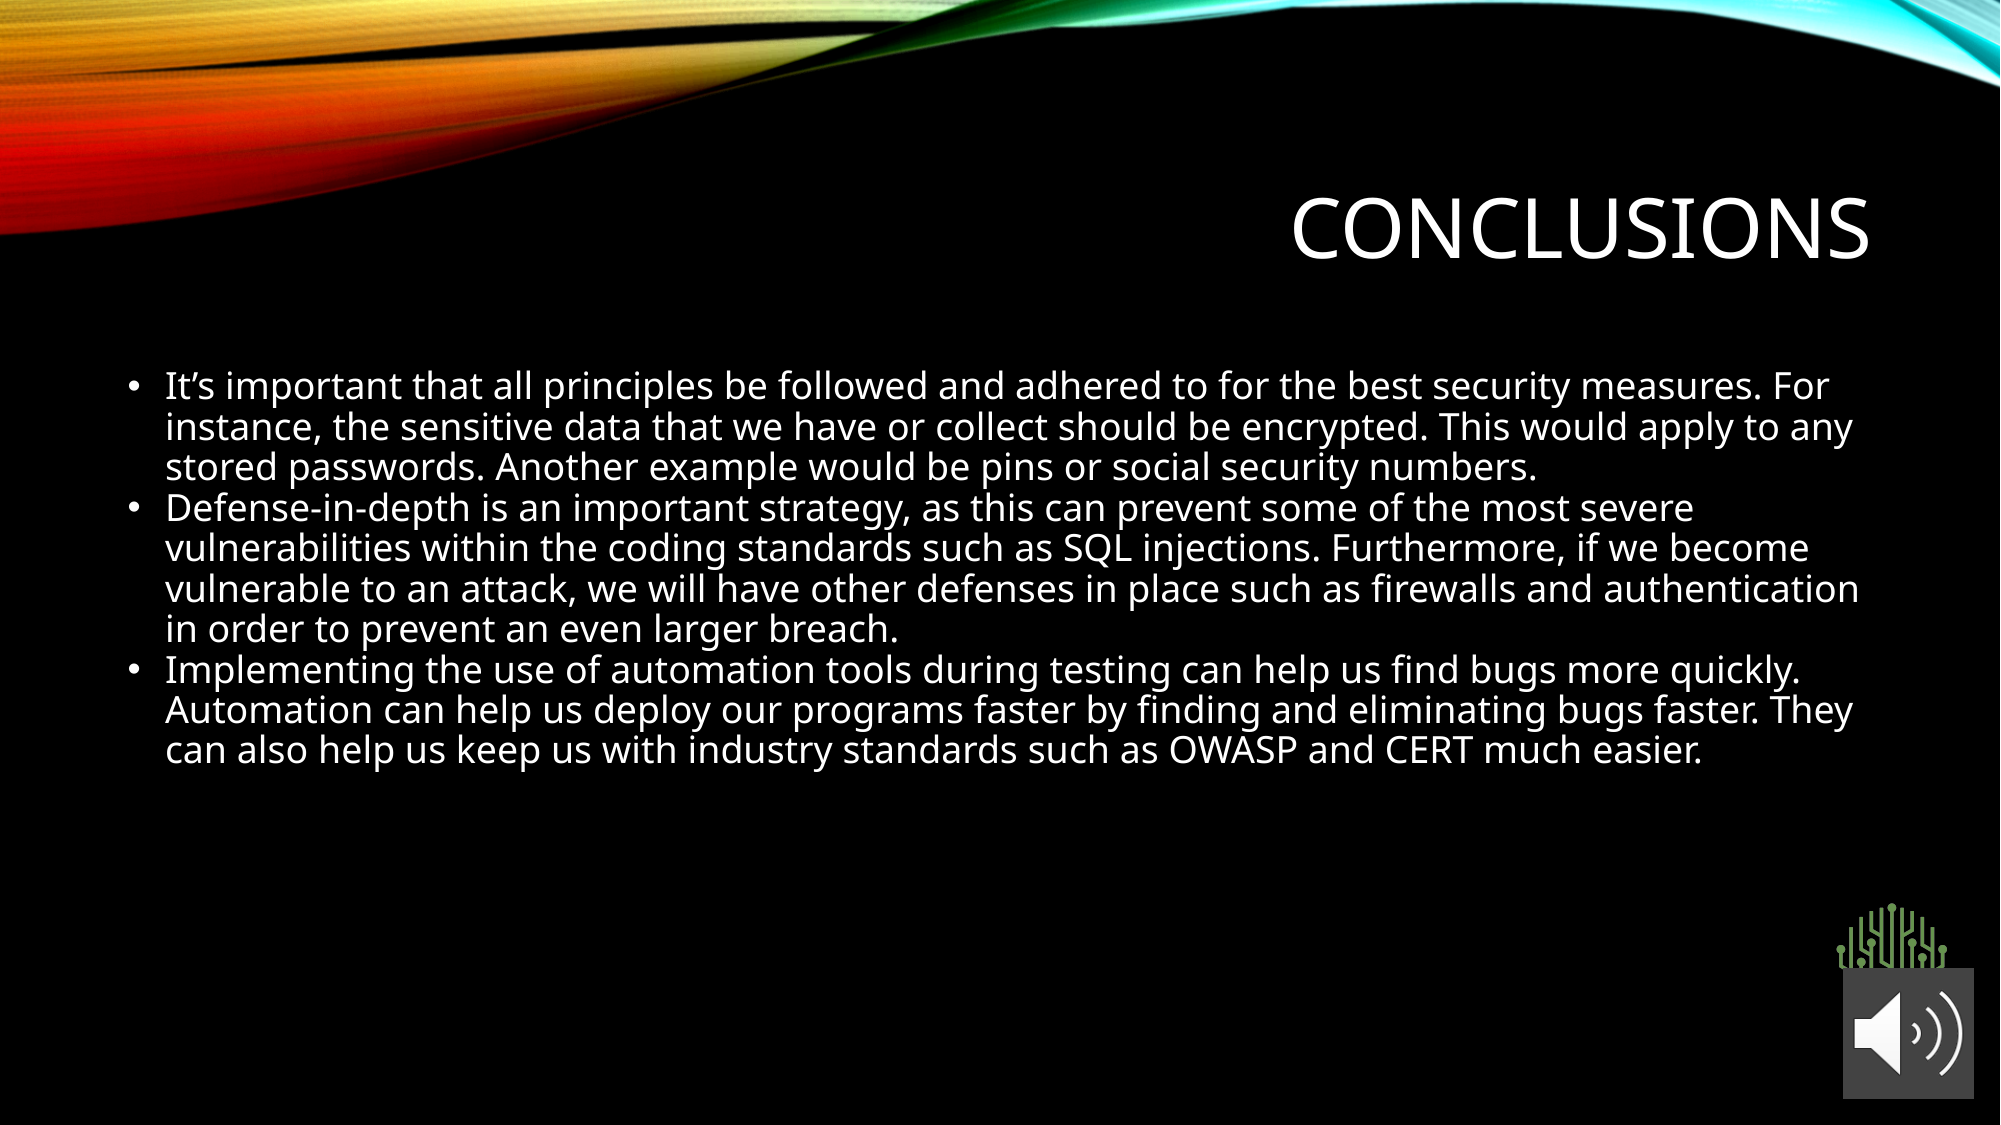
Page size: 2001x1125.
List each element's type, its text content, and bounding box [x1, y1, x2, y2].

list It’s important that all principles be followed and adhered to for the best security measures. For instance, the sensitive data that we have or collect should be encrypted. This would apply to any stored passwords. Another example would be pins or social security numbers. Defense-in-depth is an important strategy, as this can prevent some of the most severe vulnerabilities within the coding standards such as SQL injections. Furthermore, if we become vulnerable to an attack, we will have other defenses in place such as firewalls and authentication in order to prevent an even larger breach. Implementing the use of automation tools during testing can help us find bugs more quickly. Automation can help us deploy our programs faster by finding and eliminating bugs faster. They can also help us keep us with industry standards such as OWASP and CERT much easier. [112, 360, 1888, 1021]
picture [1817, 892, 1976, 1101]
picture [0, 0, 2000, 237]
title CONCLUSIONS [474, 125, 1888, 338]
